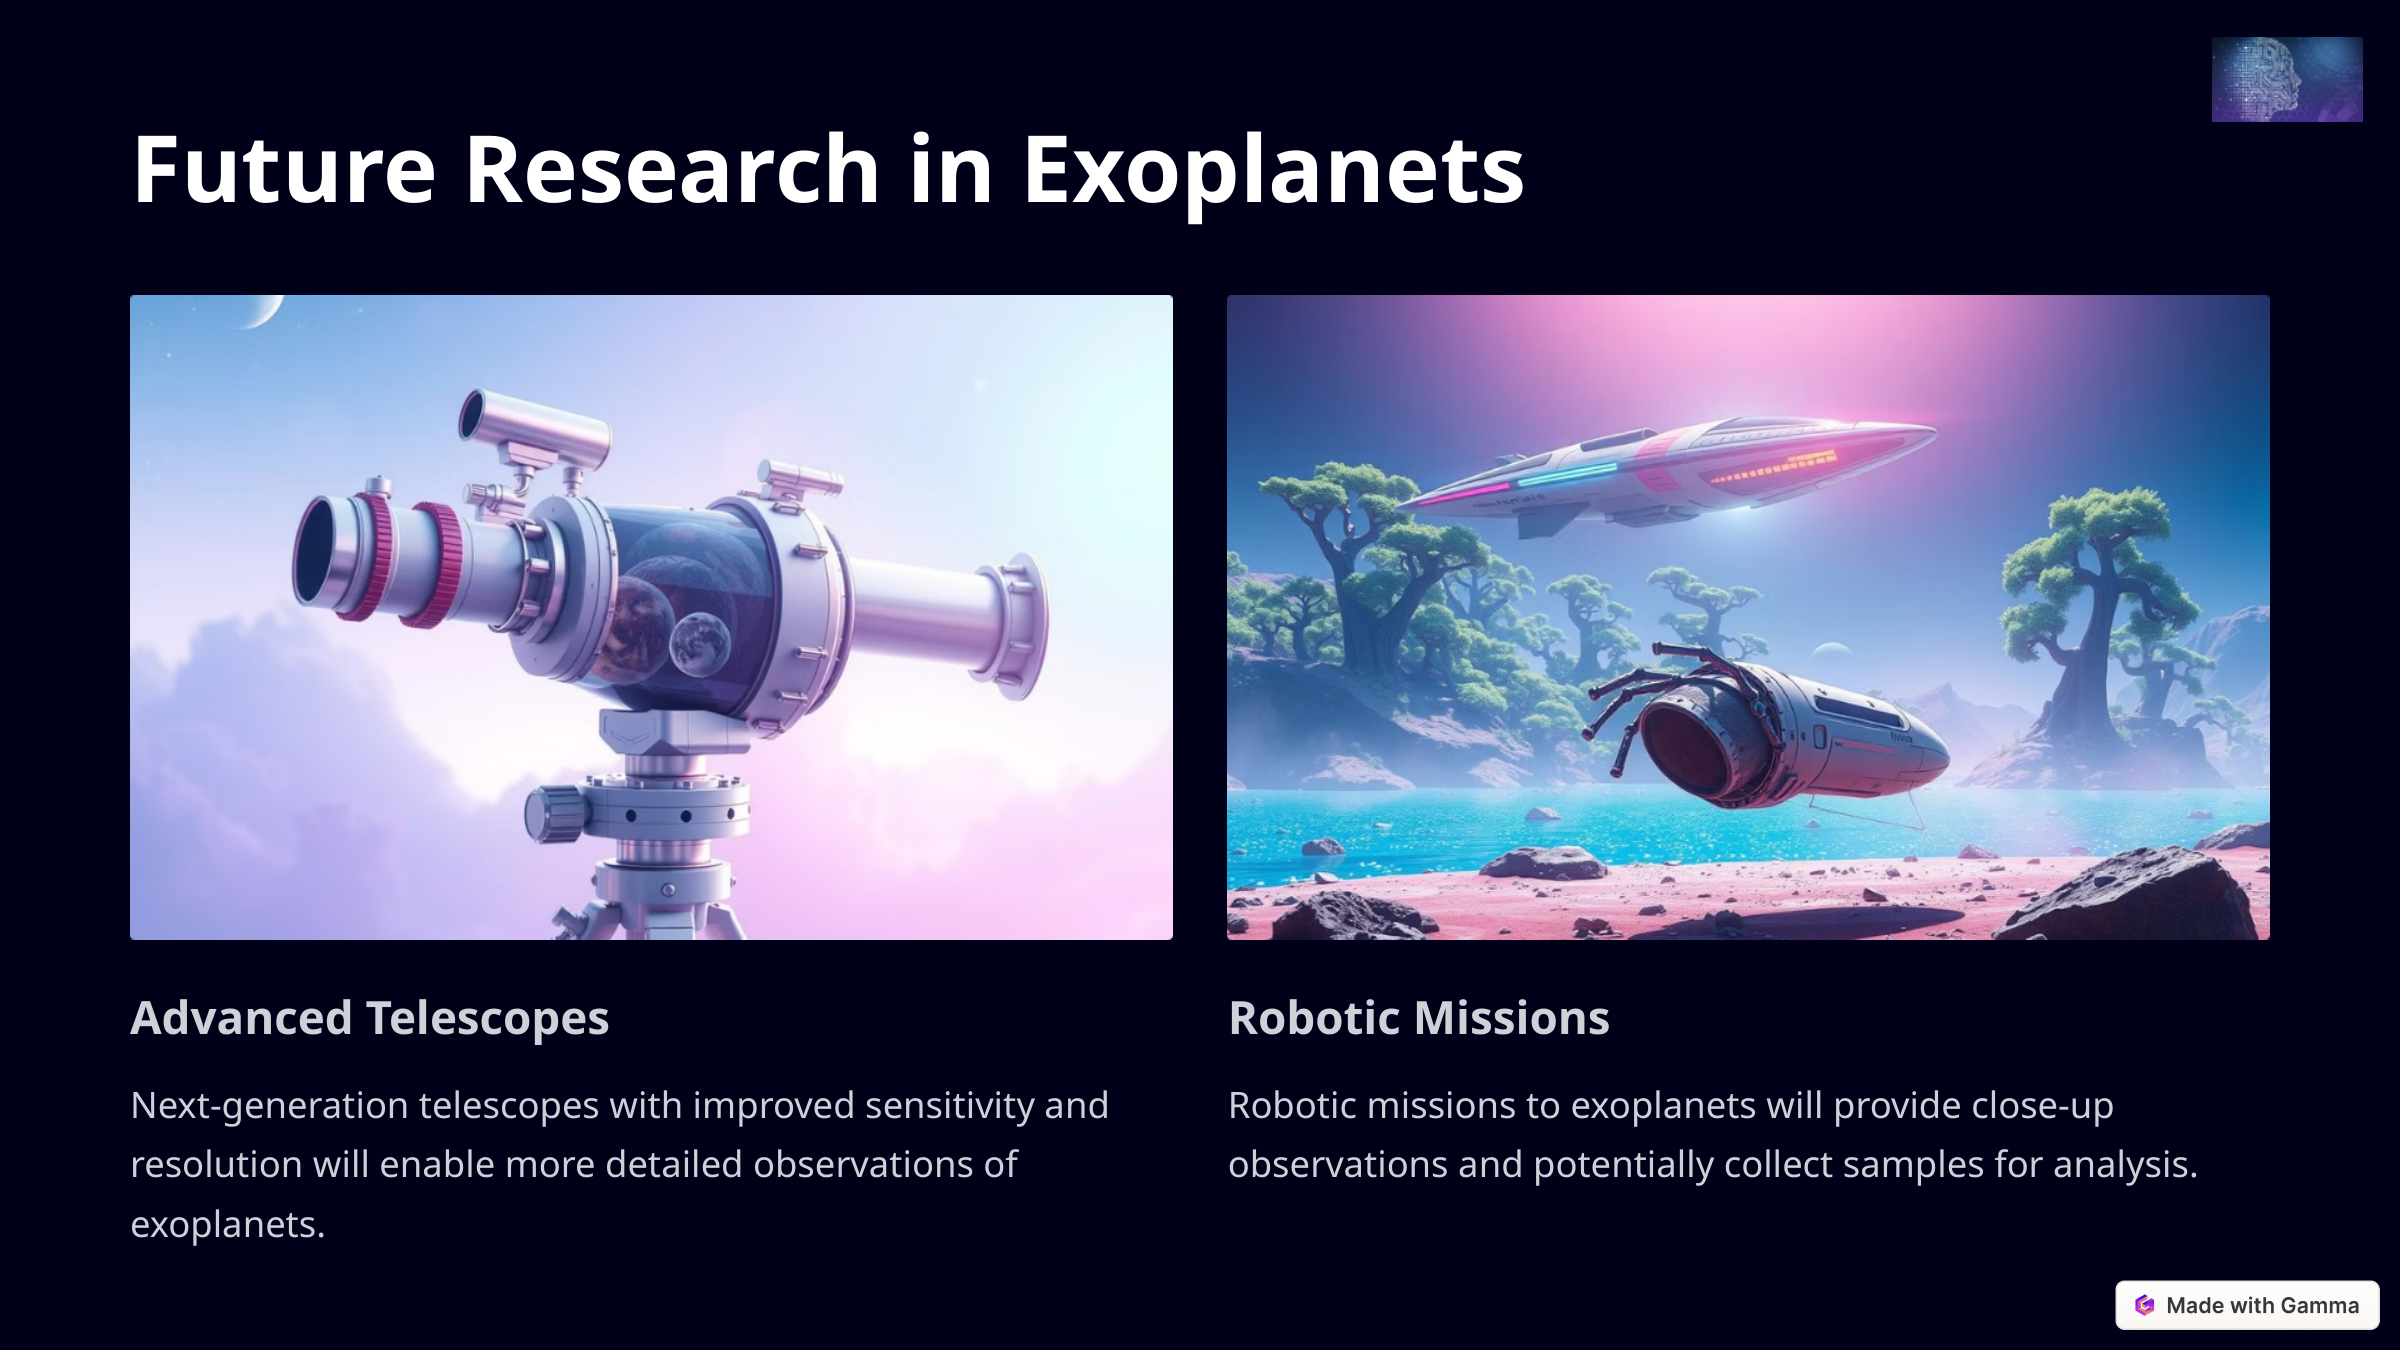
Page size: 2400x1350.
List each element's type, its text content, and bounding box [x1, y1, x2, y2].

picture [2212, 37, 2363, 122]
picture [1227, 295, 2270, 940]
picture [2106, 1271, 2389, 1339]
text_box Future Research in Exoplanets [130, 104, 1500, 222]
picture [130, 295, 1173, 940]
text_box Robotic Missions [1227, 985, 1693, 1045]
text_box Next-generation telescopes with improved sensitivity and resolution will enable more detailed observations of exoplanets. [130, 1066, 1172, 1245]
text_box Advanced Telescopes [130, 985, 633, 1045]
text_box Robotic missions to exoplanets will provide close-up observations and potentially collect samples for analysis. [1227, 1066, 2270, 1186]
picture [1268, 854, 1275, 861]
